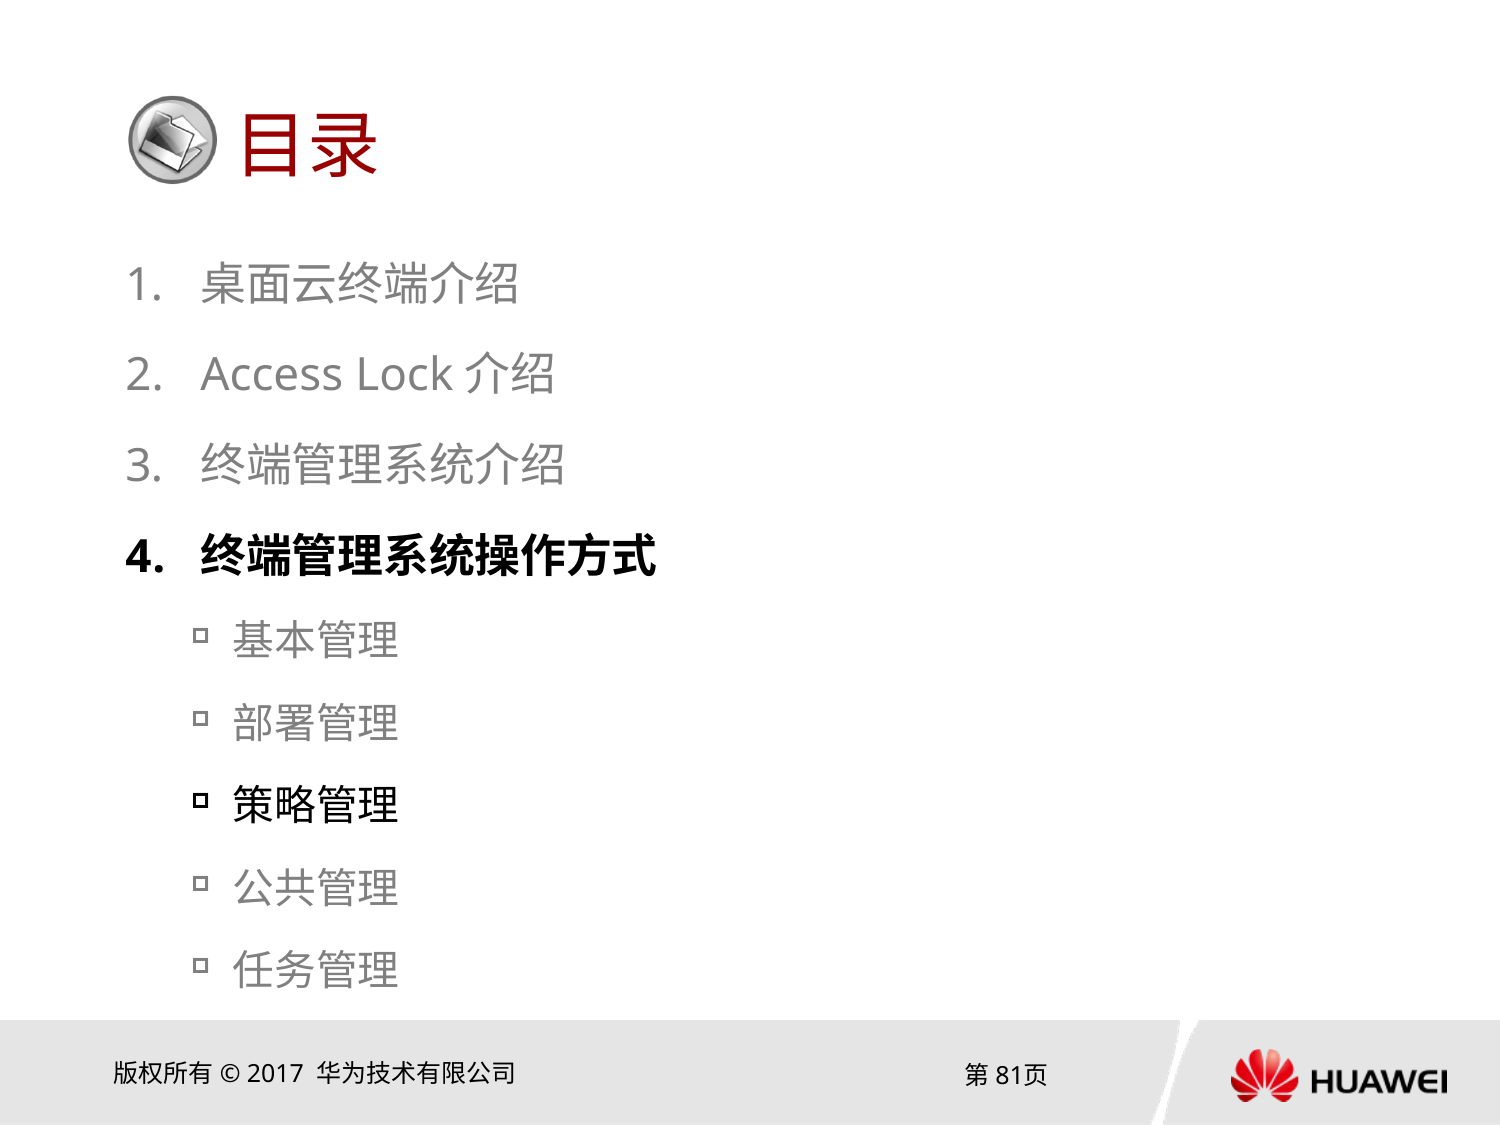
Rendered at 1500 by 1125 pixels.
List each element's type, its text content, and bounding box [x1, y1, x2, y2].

list 桌面云终端介绍 Access Lock介绍 终端管理系统介绍 终端管理系统操作方式 基本管理 部署管理 策略管理 公共管理 任务管理 [111, 225, 1412, 870]
picture [0, 1020, 1500, 1125]
picture [121, 88, 224, 191]
